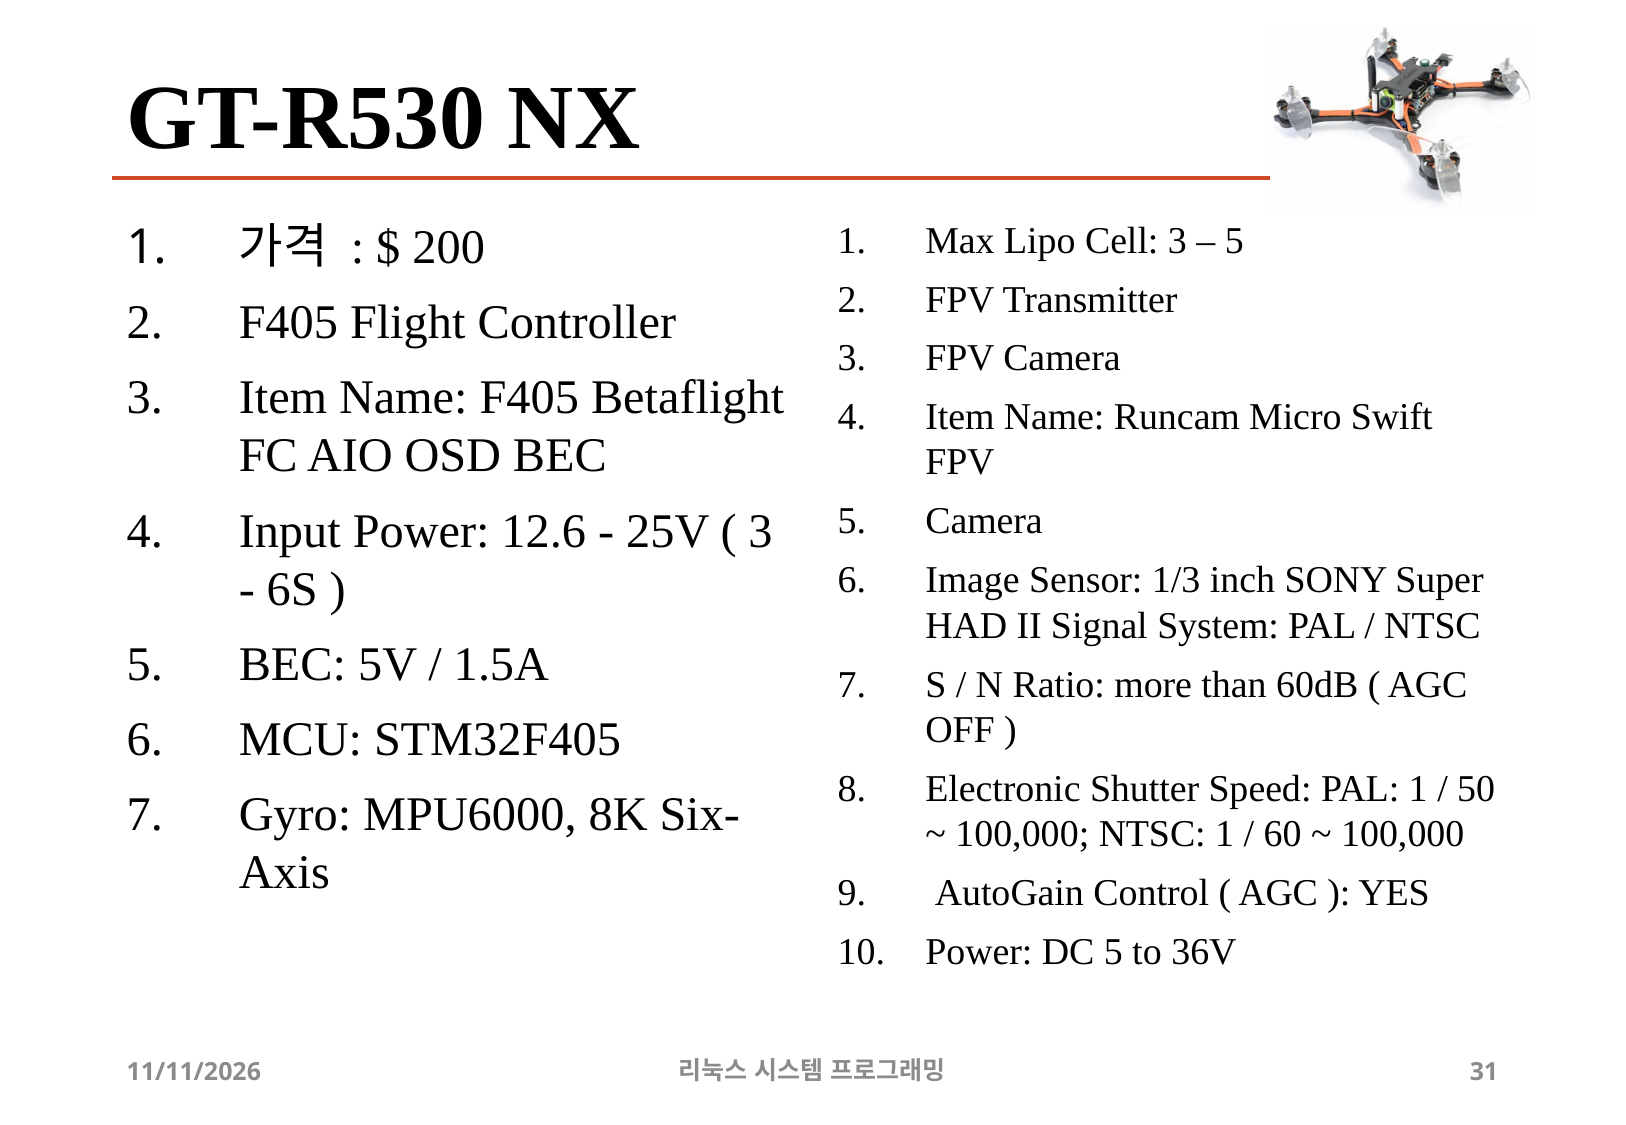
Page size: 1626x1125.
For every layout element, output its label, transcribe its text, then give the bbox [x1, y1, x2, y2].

list 가격 : $ 200 F405 Flight Controller Item Name: F405 Betaflight FC AIO OSD BEC Input Power: 12.6 - 25V ( 3 - 6S ) BEC: 5V / 1.5A MCU: STM32F405 Gyro: MPU6000, 8K Six-Axis [111, 207, 803, 1014]
title GT-R530 NX [111, 59, 1270, 179]
picture [1270, 23, 1534, 215]
footer 리눅스 시스템 프로그래밍 [538, 1042, 1087, 1103]
list Max Lipo Cell: 3 – 5 FPV Transmitter FPV Camera Item Name: Runcam Micro Swift FPV Camera Image Sensor: 1/3 inch SONY Super HAD II Signal System: PAL / NTSC S / N Ratio: more than 60dB ( AGC OFF ) Electronic Shutter Speed: PAL: 1 / 50 ~ 100,000; NTSC: 1 / 60 ~ 100,000 AutoGain Control ( AGC ): YES Power: DC 5 to 36V [822, 207, 1514, 1014]
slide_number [111, 1042, 303, 1103]
slide_number 31 [1433, 1042, 1514, 1103]
